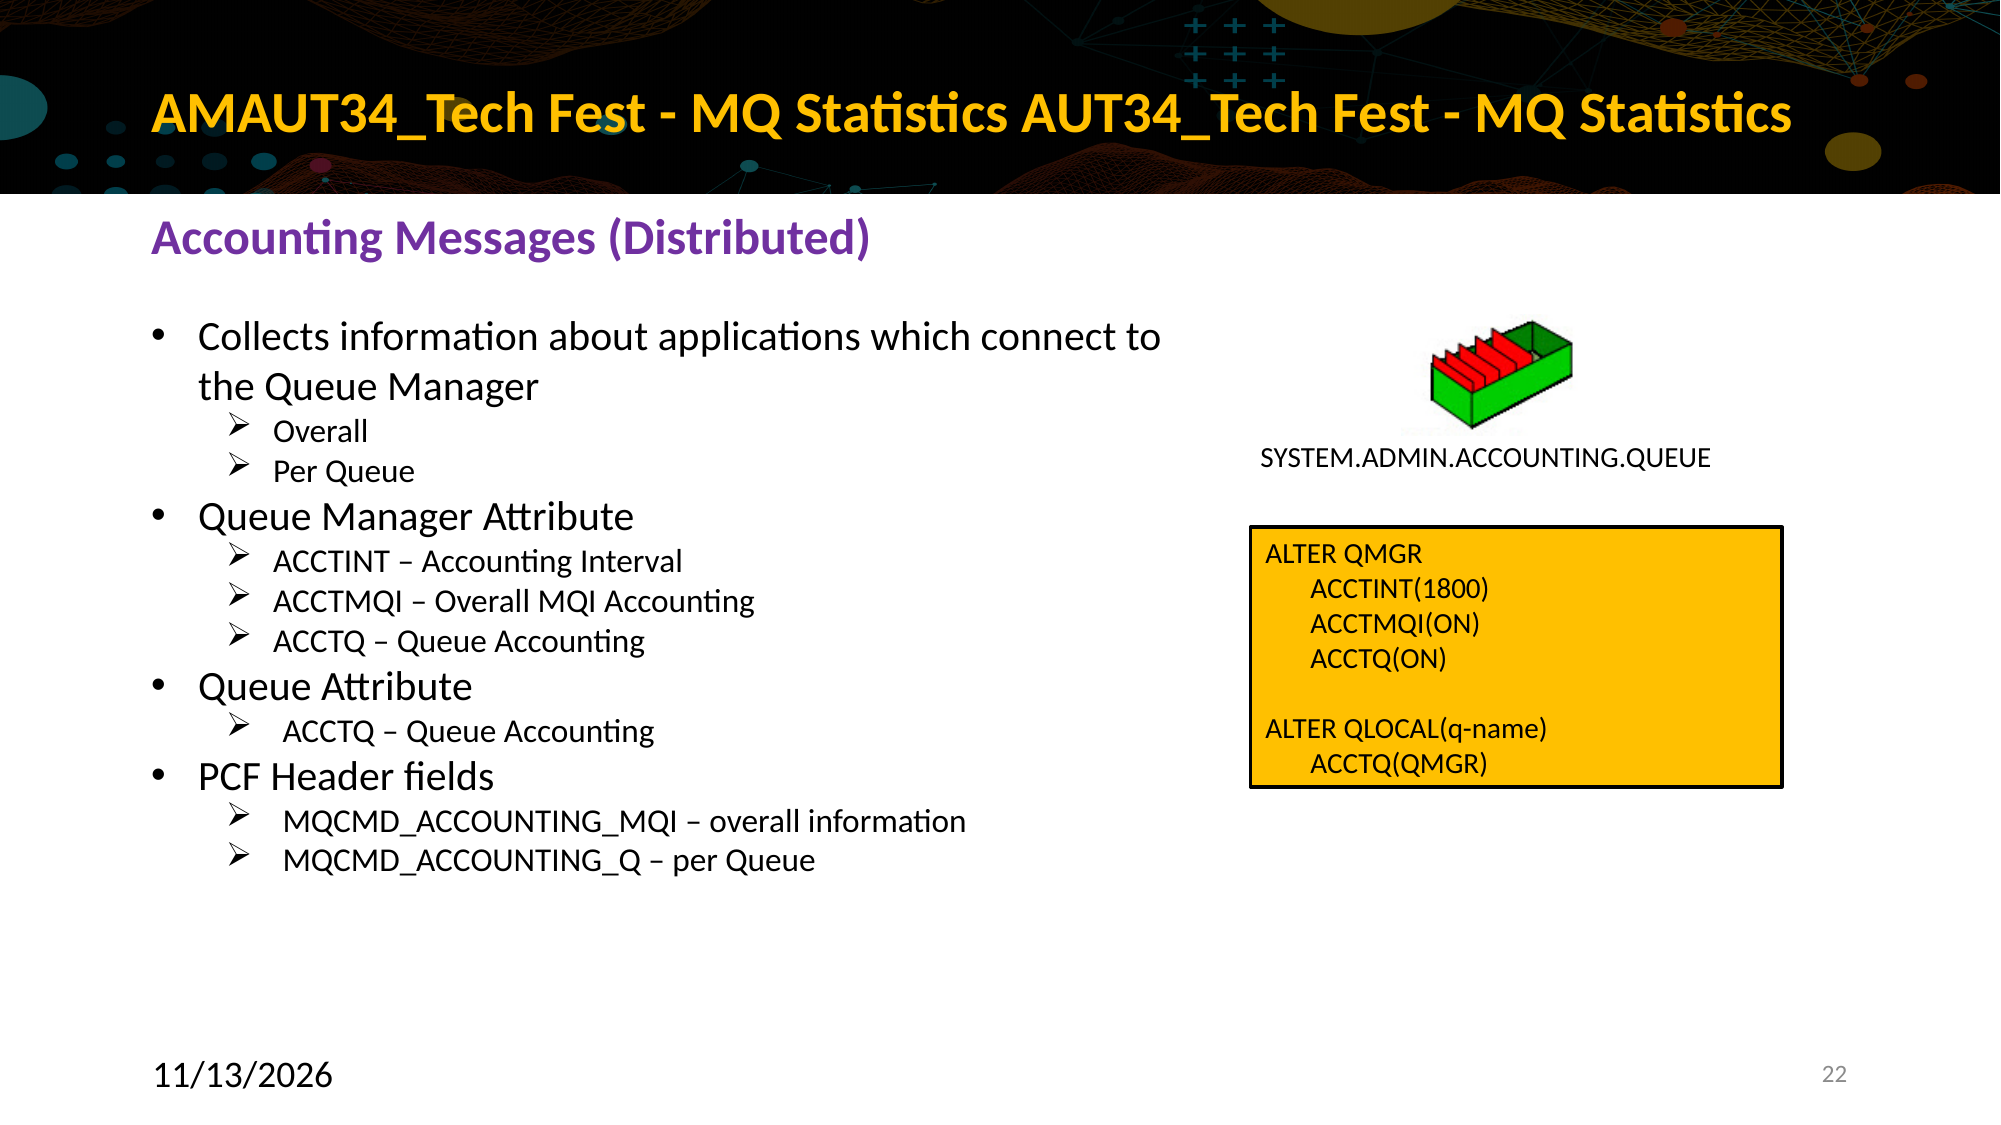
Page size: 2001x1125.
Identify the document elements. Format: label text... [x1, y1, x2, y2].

picture [1401, 314, 1598, 436]
title AMAUT34_Tech Fest - MQ Statistics AUT34_Tech Fest - MQ Statistics [136, 72, 1862, 153]
text_box SYSTEM.ADMIN.ACCOUNTING.QUEUE [1245, 430, 1754, 481]
text_box Collects information about applications which connect to the Queue Manager Overall Per Queue Queue Manager Attribute ACCTINT – Accounting Interval ACCTMQI – Overall MQI Accounting ACCTQ – Queue Accounting Queue Attribute ACCTQ – Queue Accounting PCF Header fields MQCMD_ACCOUNTING_MQI – overall information MQCMD_ACCOUNTING_Q – per Queue [136, 301, 1206, 886]
slide_number 22 [1412, 1042, 1863, 1103]
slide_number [137, 1042, 588, 1103]
text_box Accounting Messages (Distributed) [136, 196, 921, 272]
picture [0, 0, 2000, 194]
text_box ALTER QMGR ACCTINT(1800) ACCTMQI(ON) ACCTQ(ON) ALTER QLOCAL(q-name) ACCTQ(QMGR) [1250, 527, 1782, 787]
